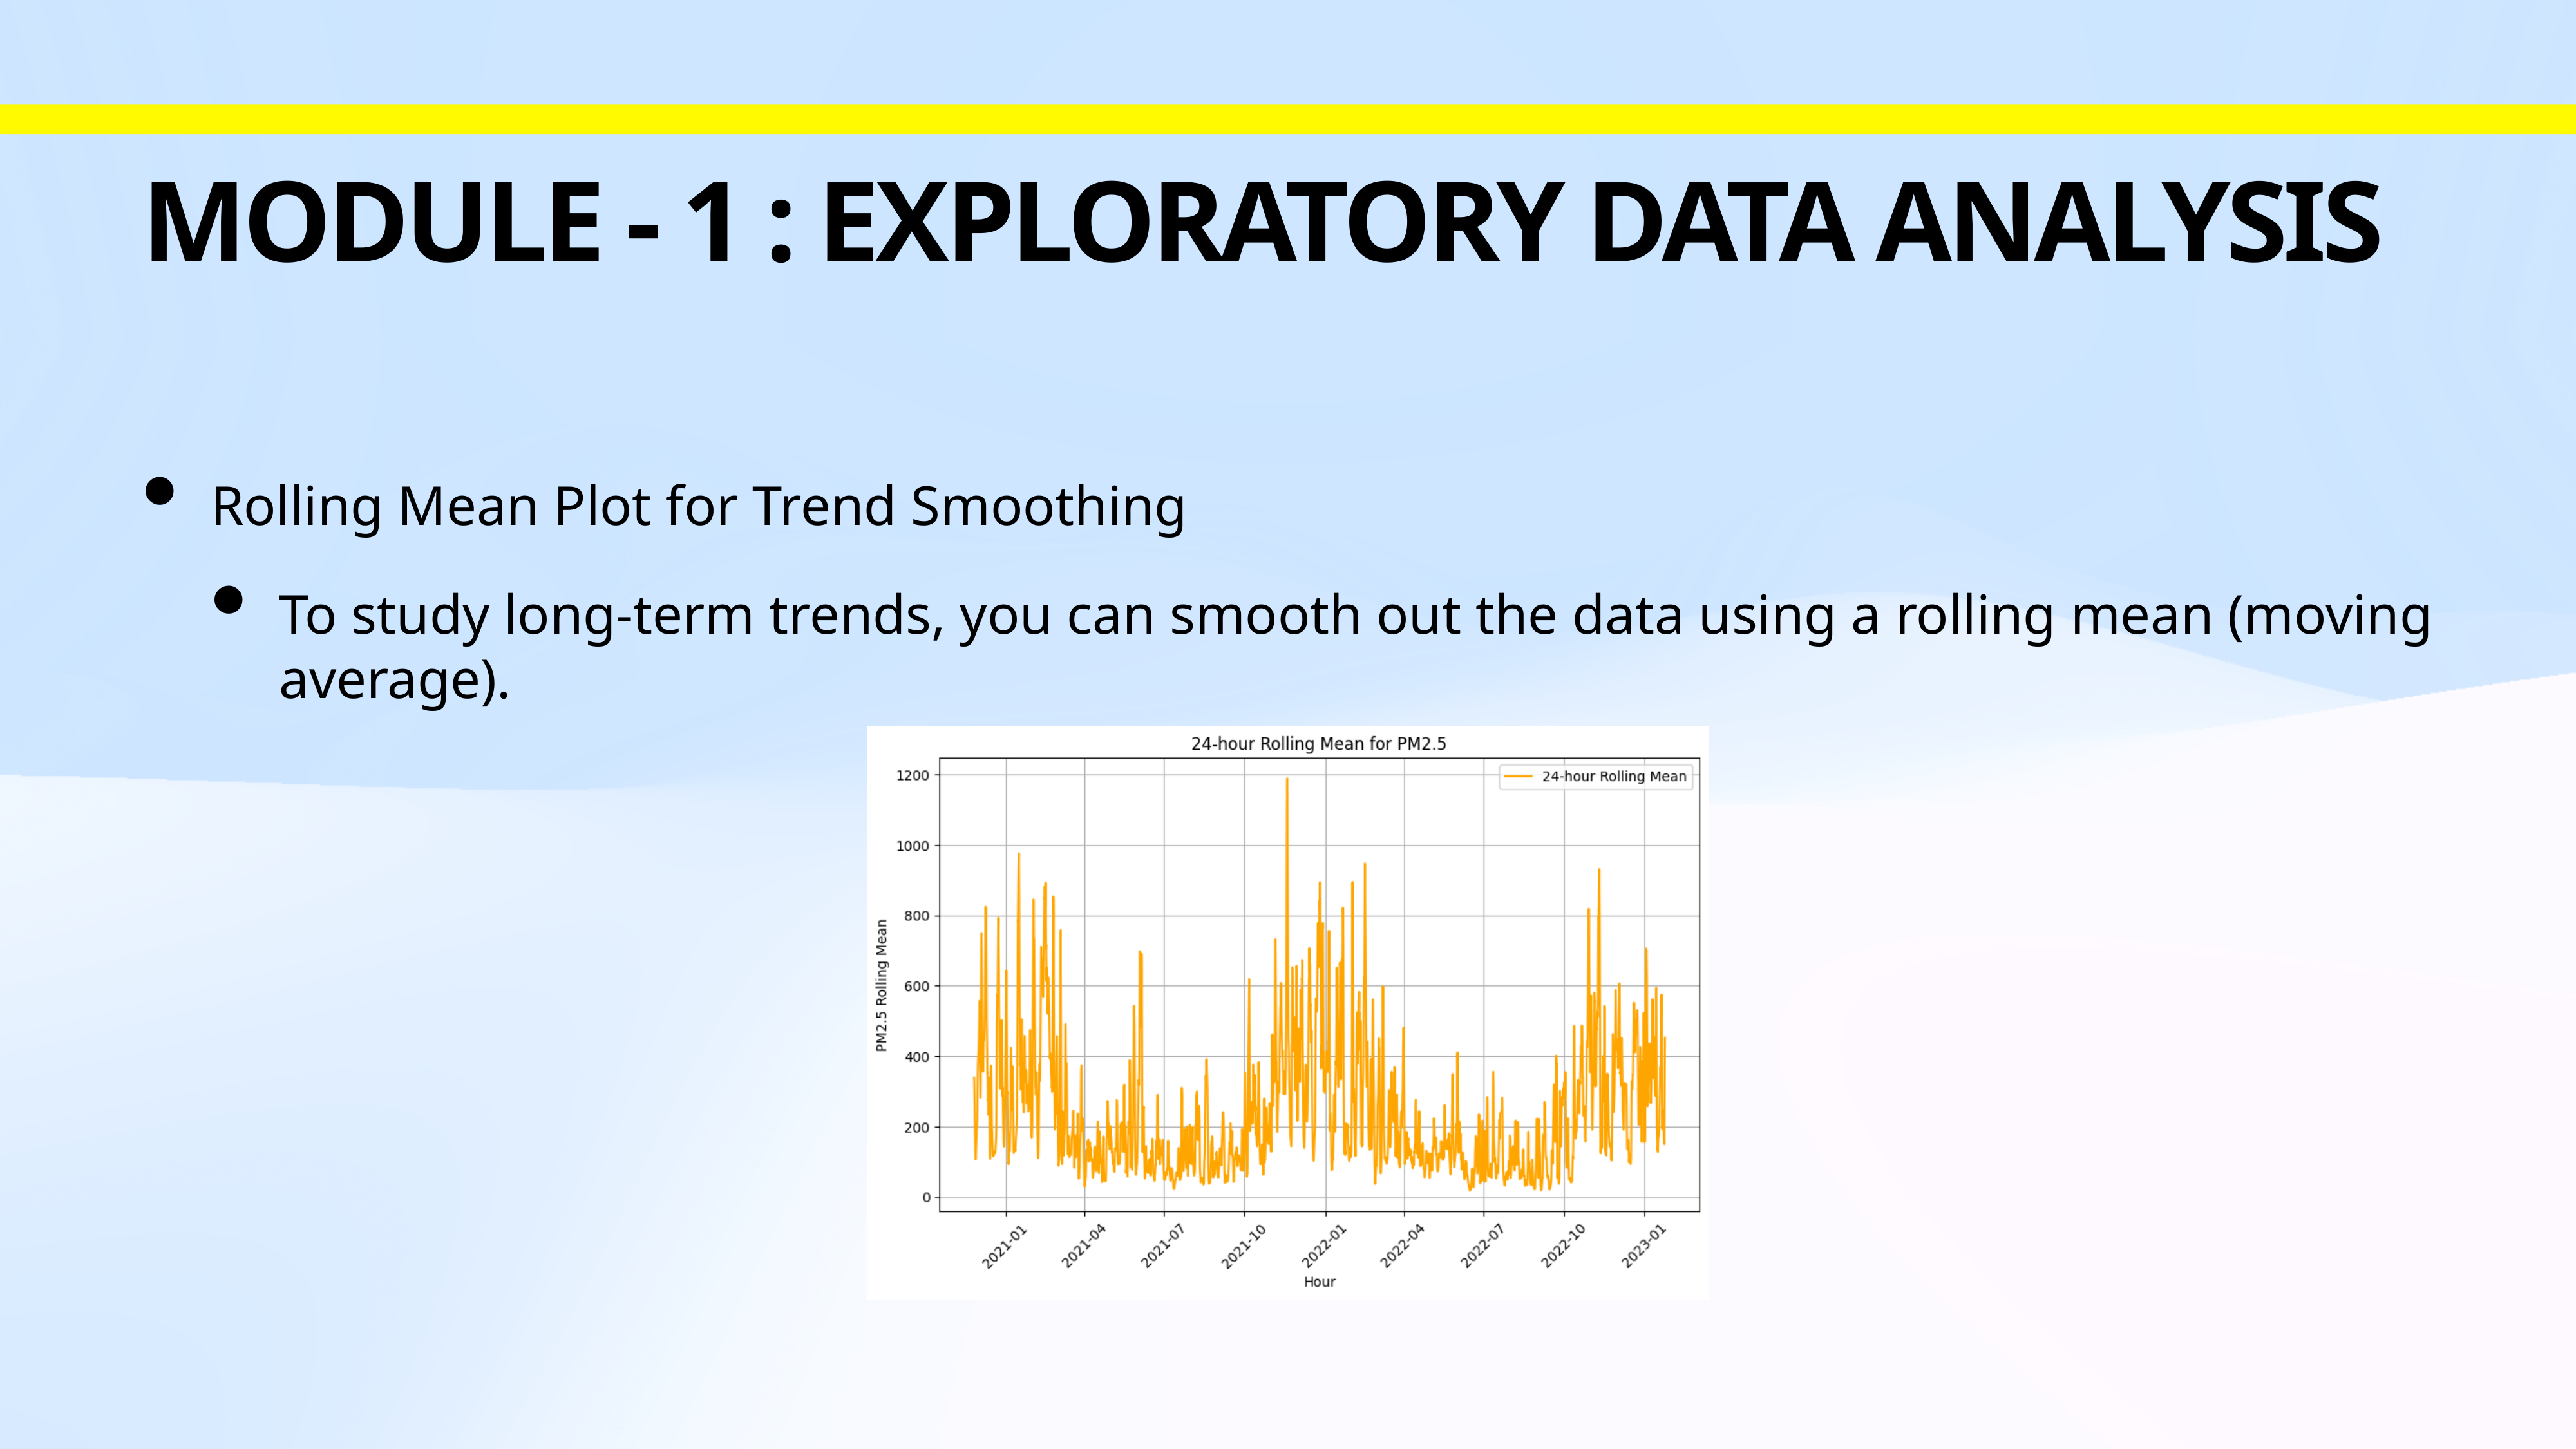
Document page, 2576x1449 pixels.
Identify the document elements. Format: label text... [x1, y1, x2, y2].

list Rolling Mean Plot for Trend Smoothing To study long-term trends, you can smooth out the data using a rolling mean (moving average). [136, 466, 2448, 1311]
picture [0, 0, 2576, 104]
picture [0, 135, 2576, 1449]
title Module - 1 : Exploratory data analysis [136, 171, 2448, 360]
